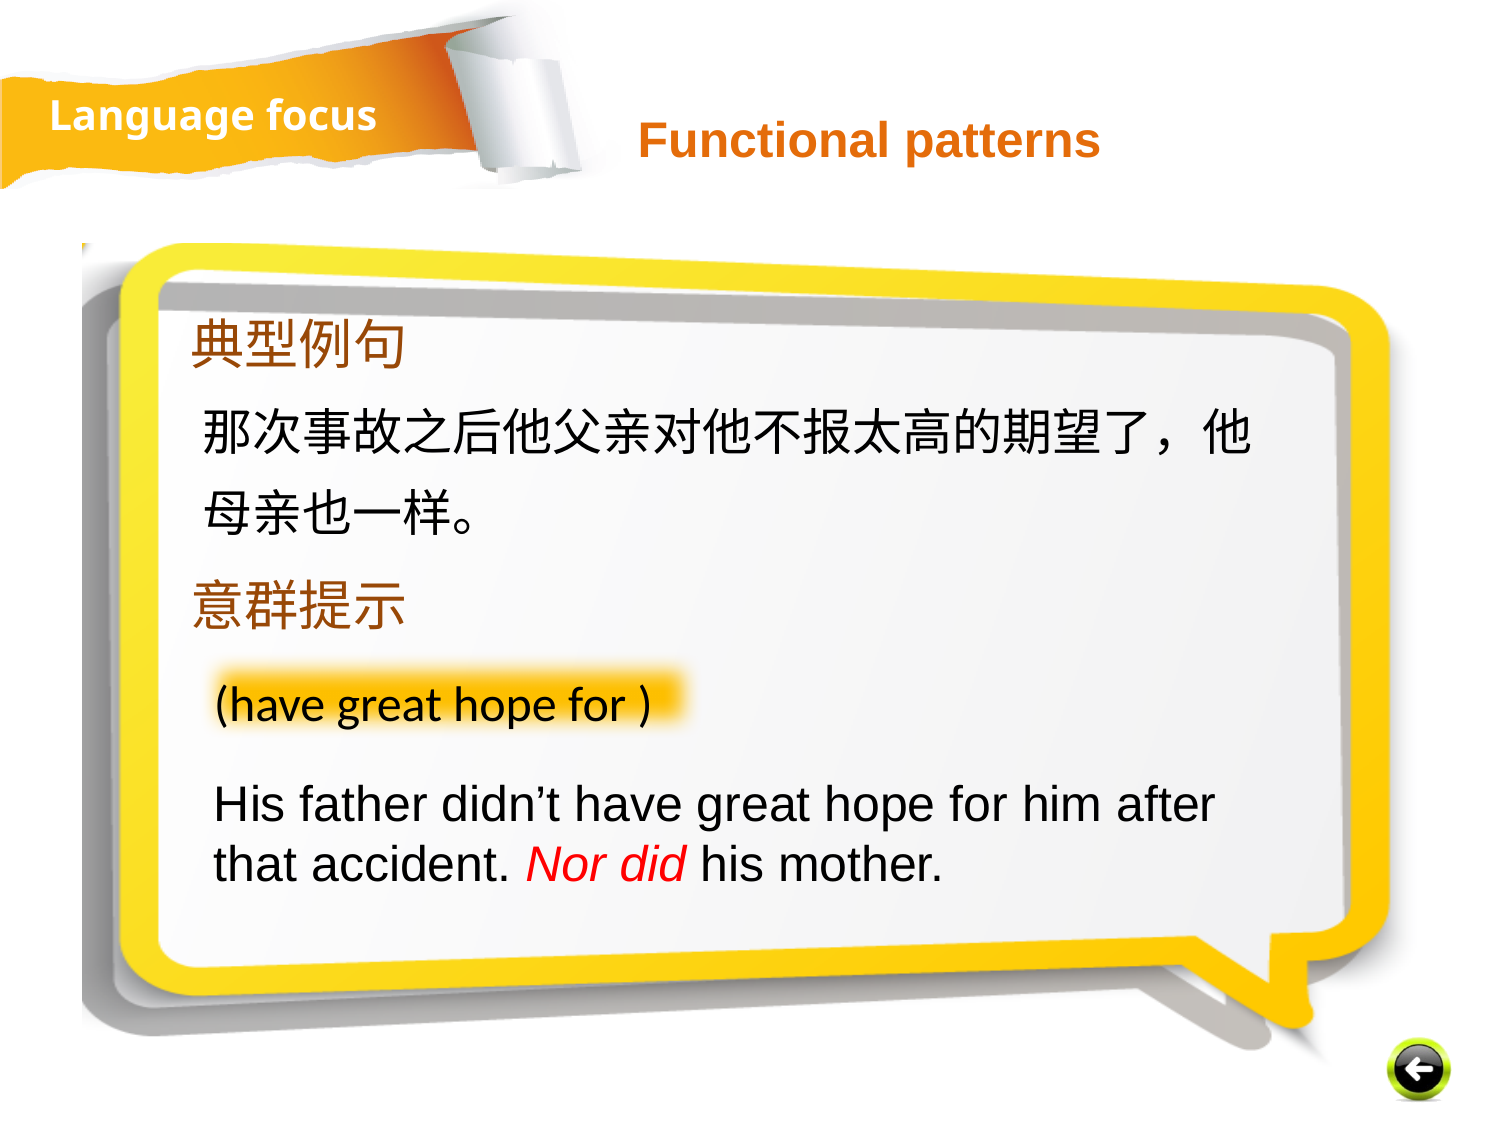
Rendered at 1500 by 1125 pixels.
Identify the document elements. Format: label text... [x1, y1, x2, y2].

picture [81, 243, 1454, 1107]
picture [0, 0, 621, 190]
text_box Functional patterns [625, 99, 1184, 175]
